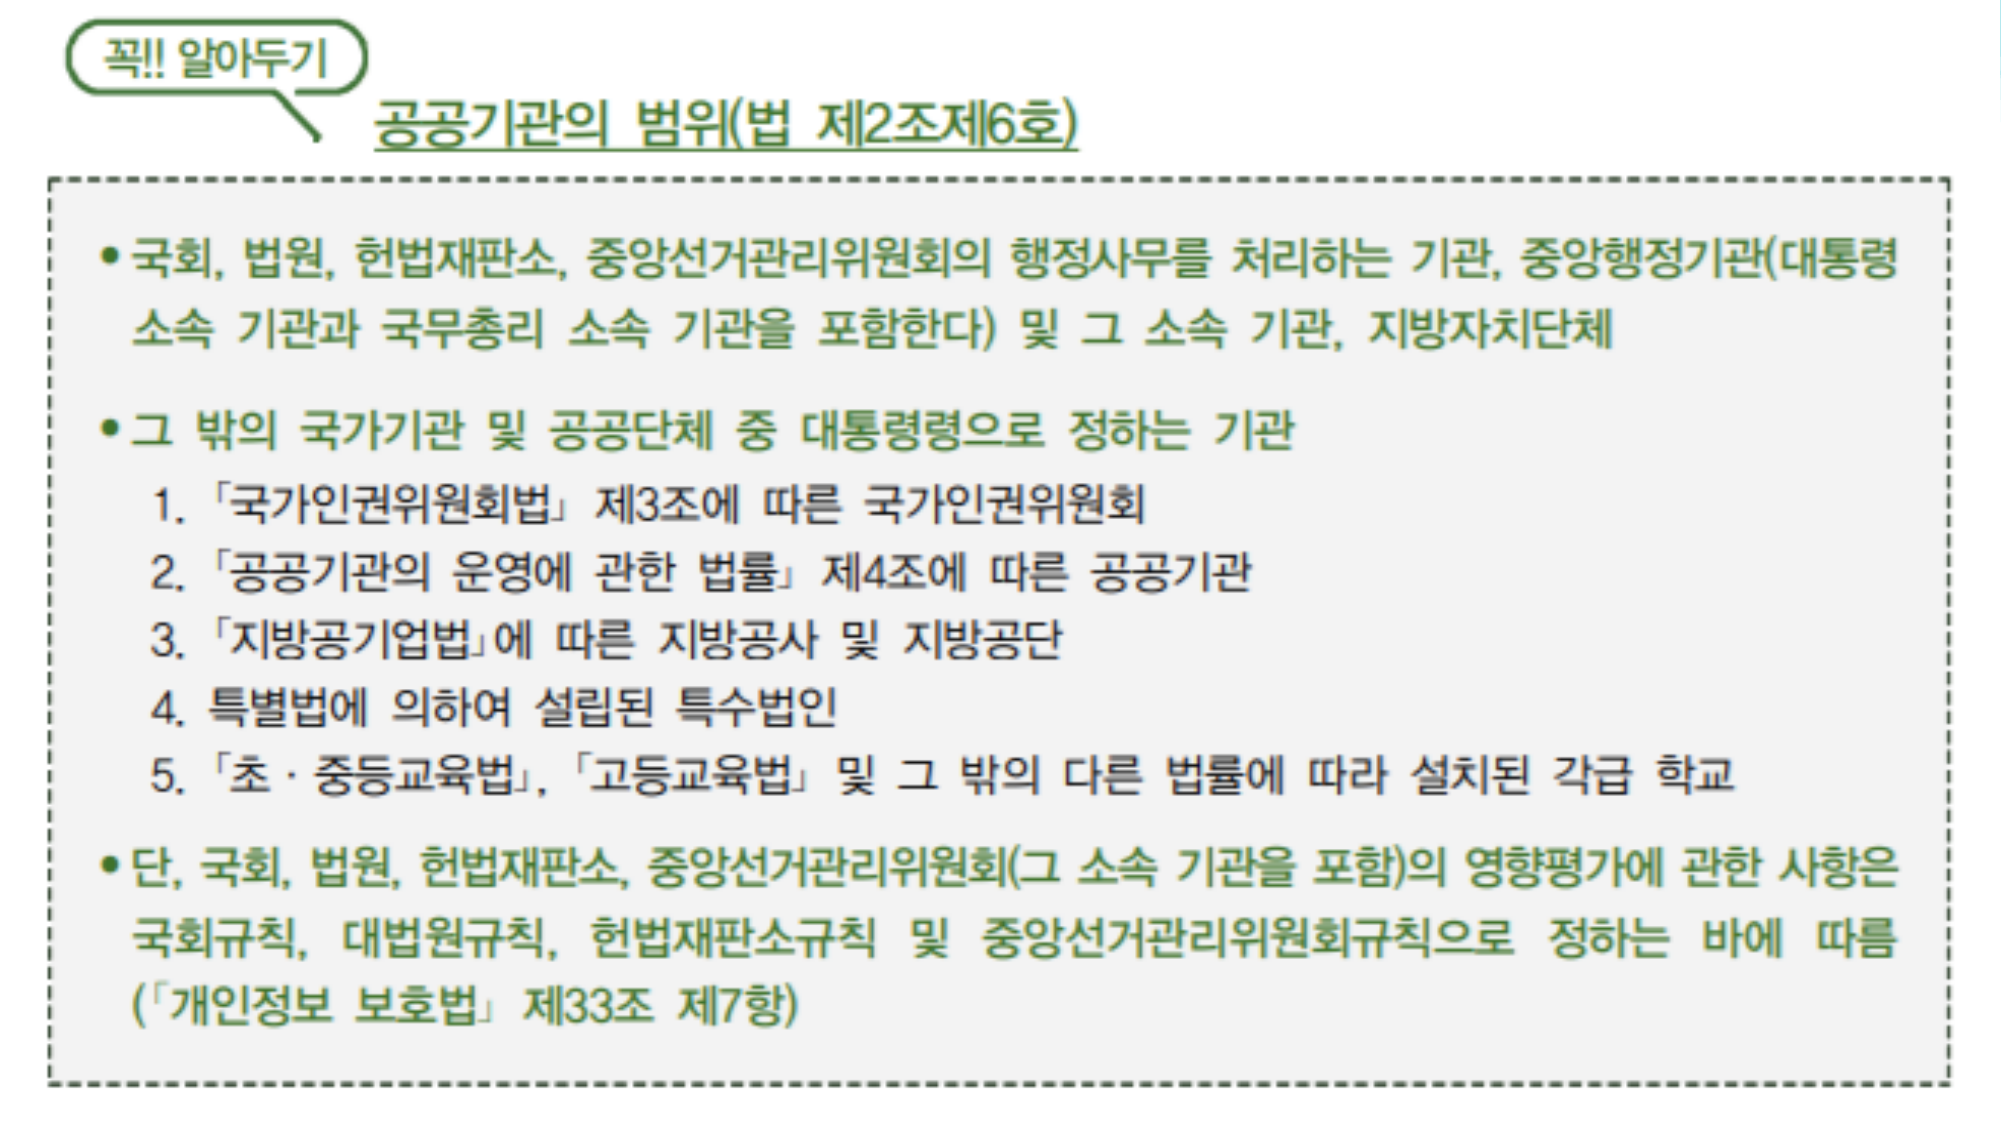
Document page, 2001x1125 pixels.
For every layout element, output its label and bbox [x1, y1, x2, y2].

list [0, 0, 2000, 1125]
